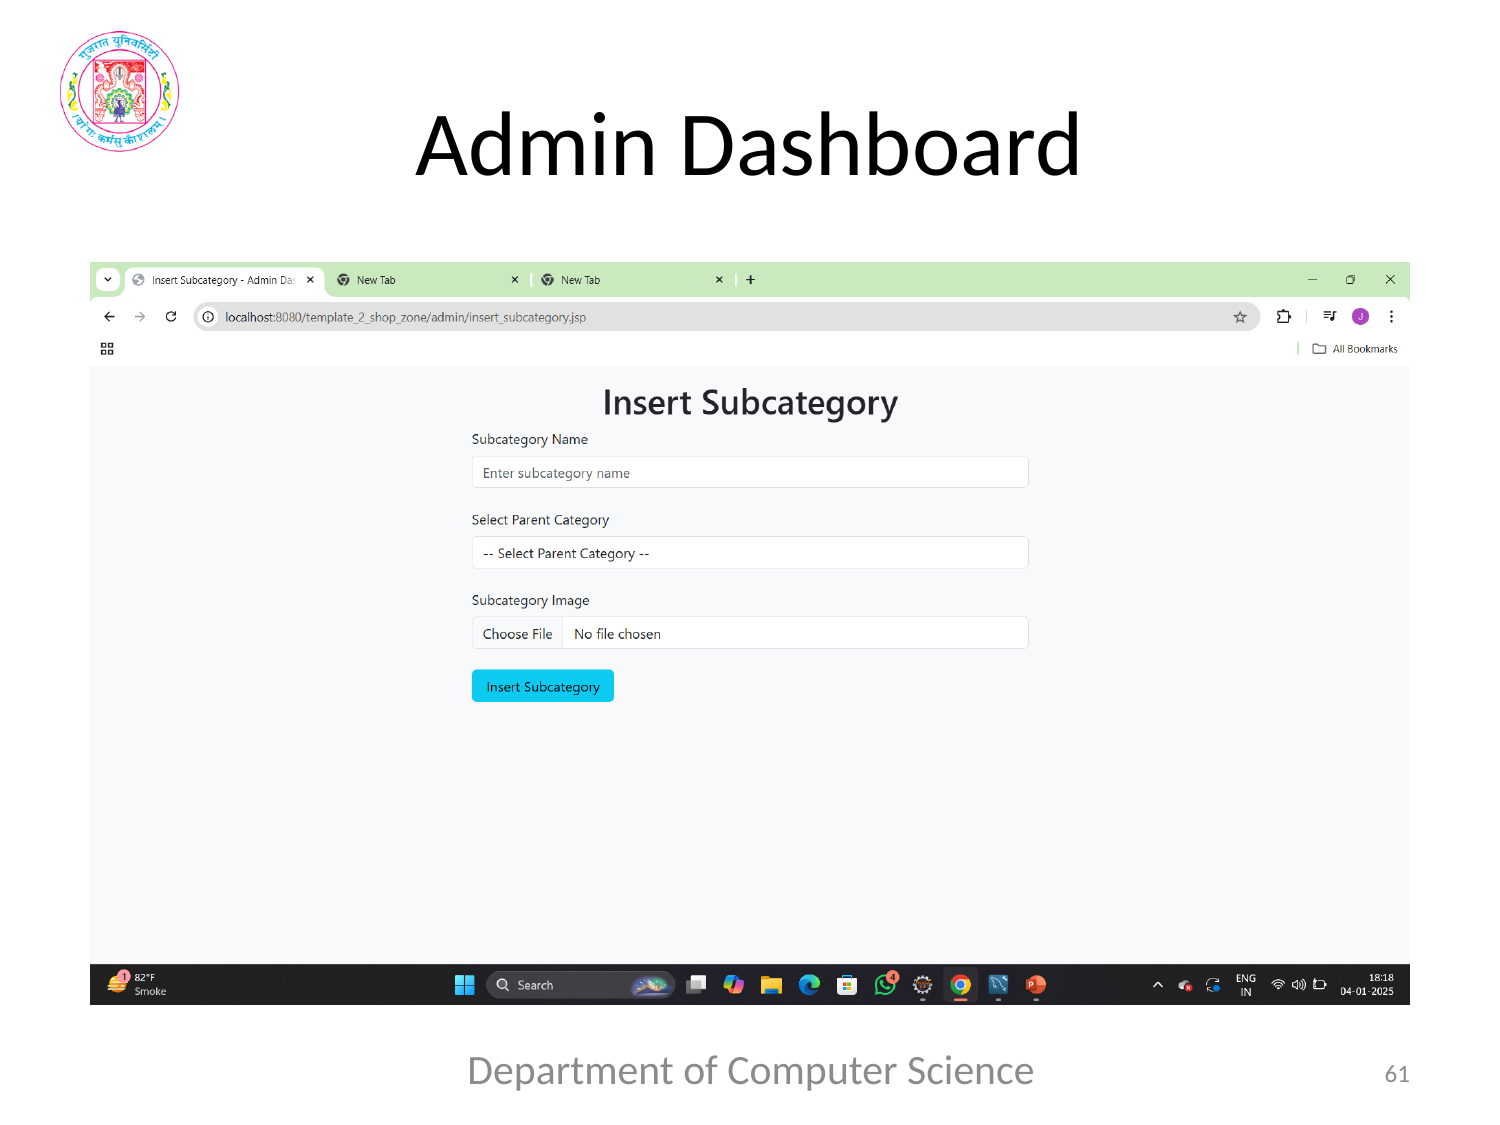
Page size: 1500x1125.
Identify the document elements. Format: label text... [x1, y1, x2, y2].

slide_number 61 [1074, 1042, 1425, 1103]
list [89, 262, 1411, 1006]
picture [50, 24, 188, 157]
footer Department of Computer Science [425, 1037, 1088, 1098]
title Admin Dashboard [75, 45, 1425, 233]
